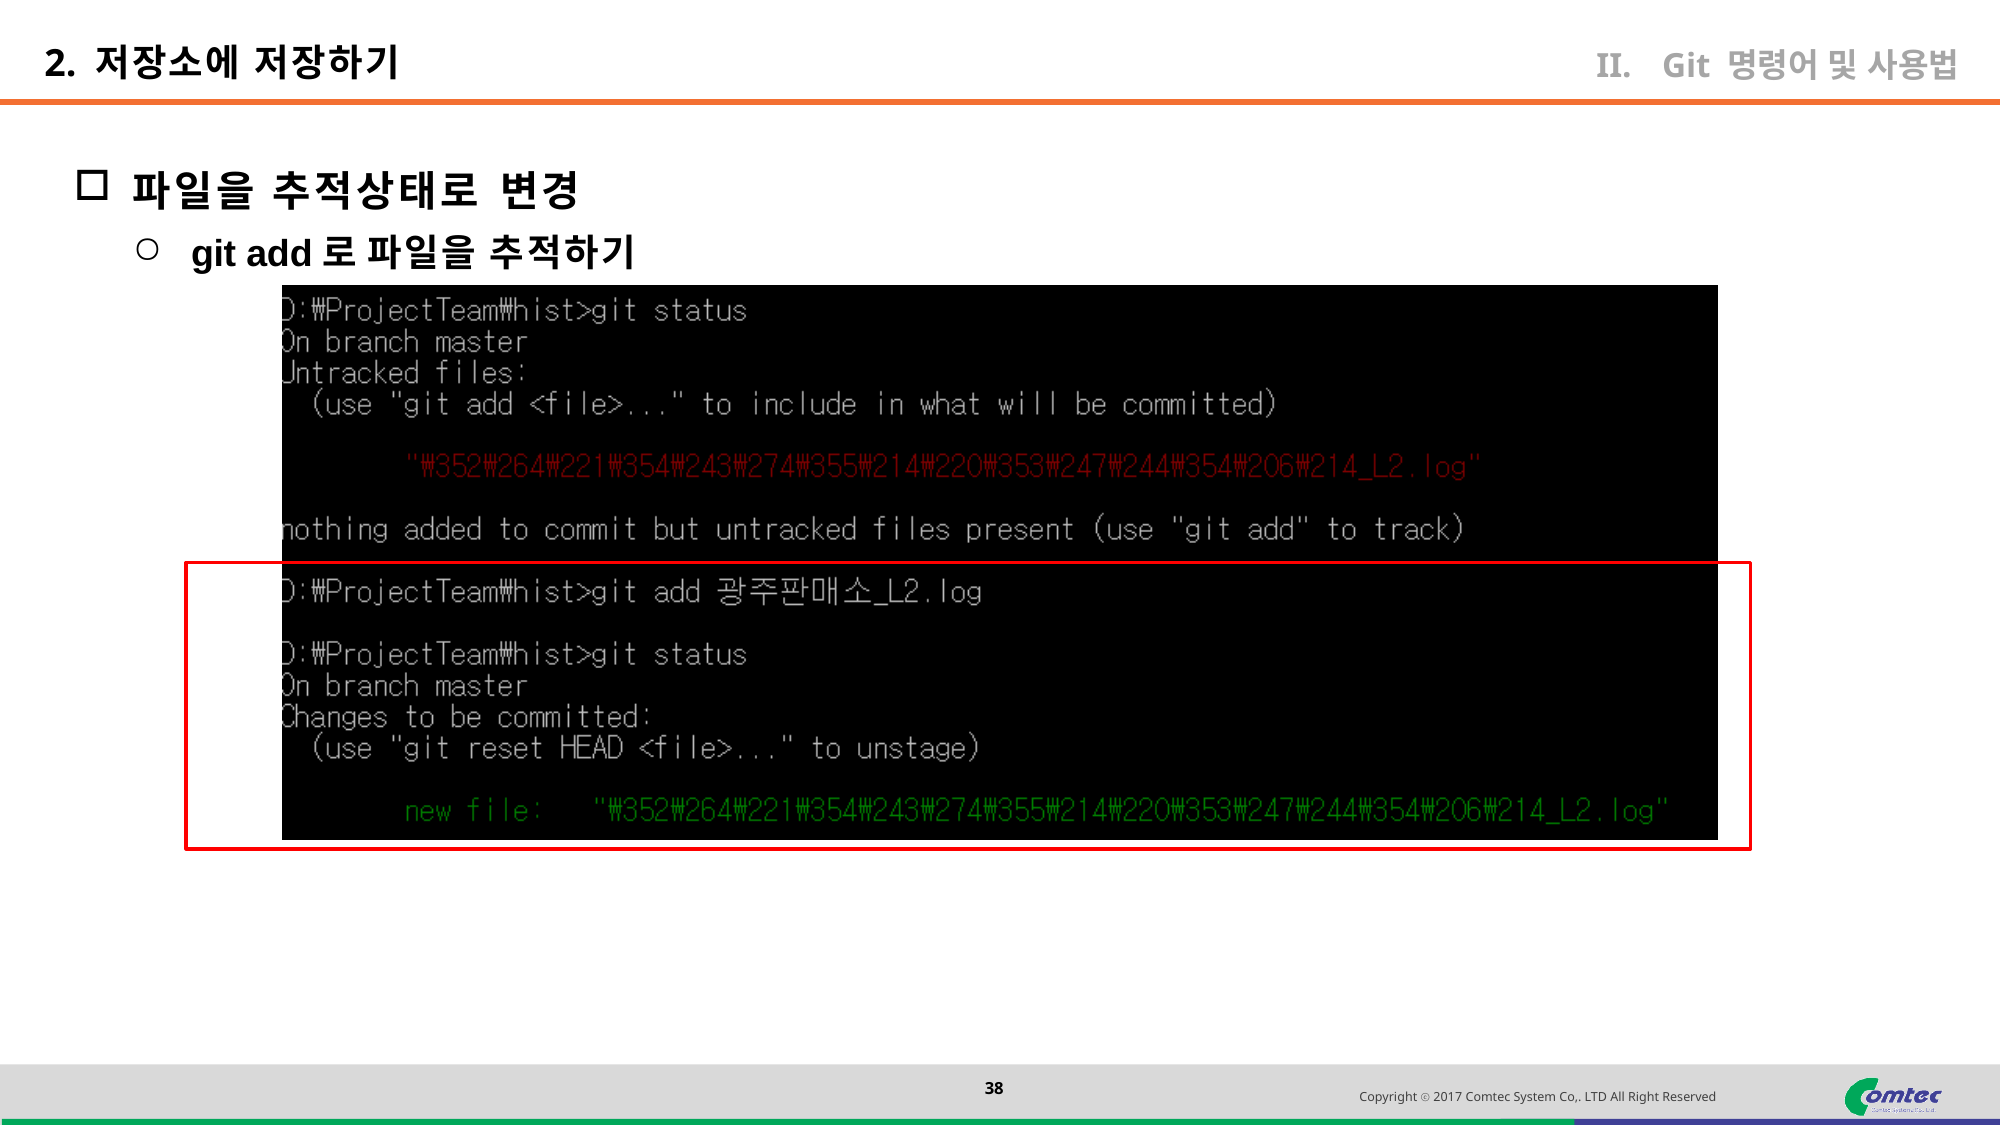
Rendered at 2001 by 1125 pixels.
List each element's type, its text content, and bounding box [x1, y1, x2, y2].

list Git 명령어 및 사용법 [1158, 28, 1960, 92]
text_box 파일을 추적상태로 변경 git add로 파일을 추적하기 [71, 147, 950, 275]
picture [281, 284, 1719, 841]
text_box [184, 560, 1753, 851]
picture [1842, 1074, 1944, 1118]
list 2. 저장소에 저장하기 [44, 28, 1149, 92]
